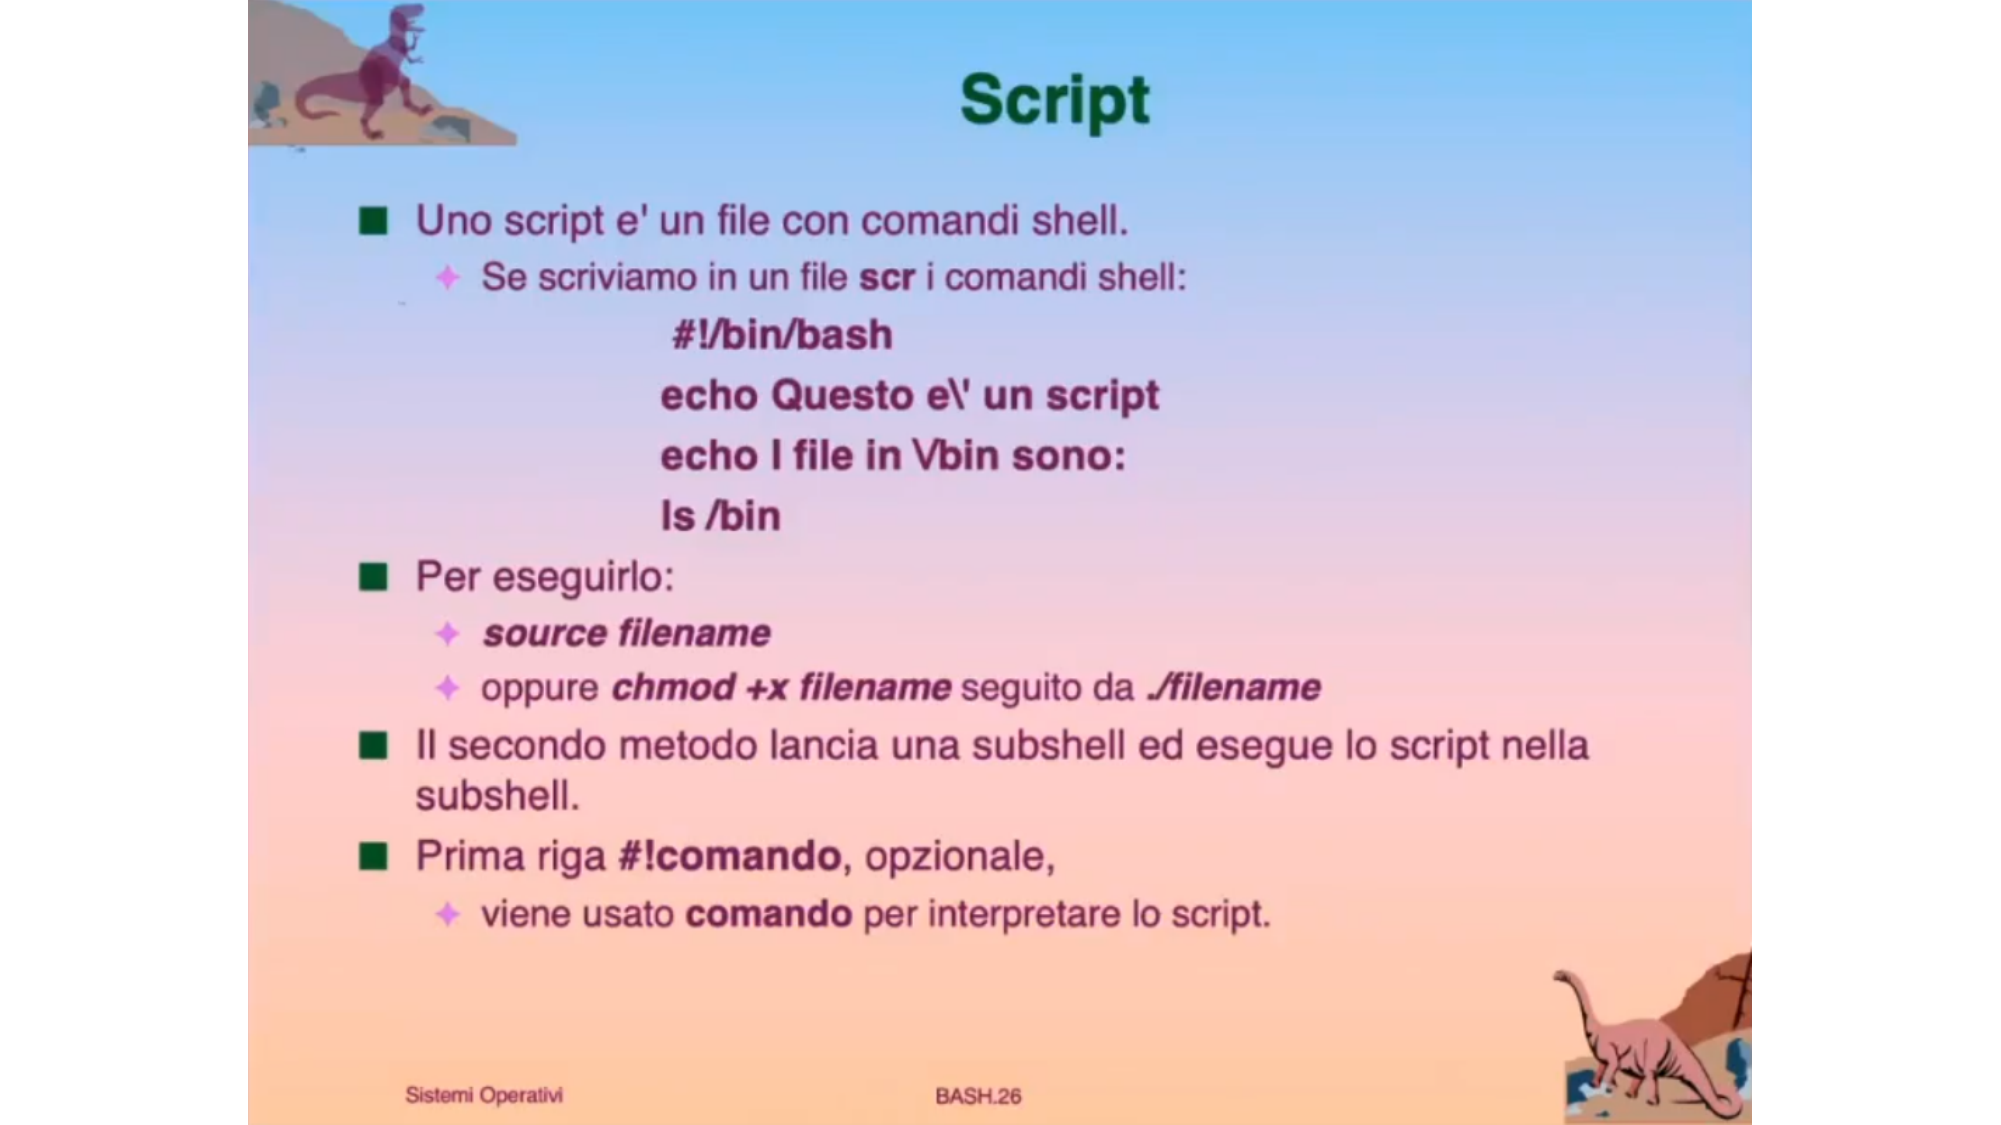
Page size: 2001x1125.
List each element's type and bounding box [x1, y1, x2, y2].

picture [248, 0, 1752, 1125]
